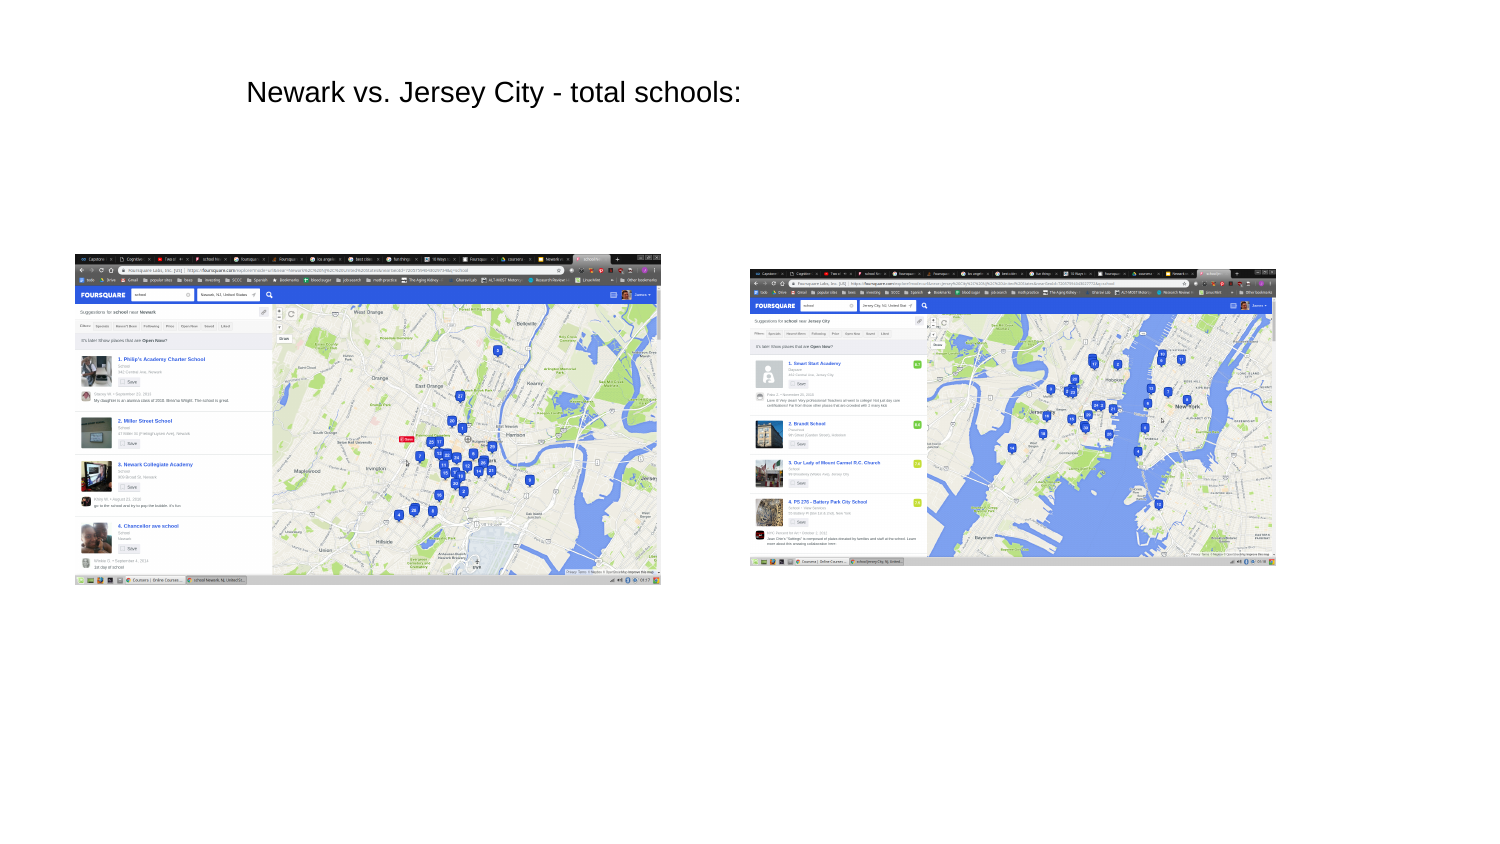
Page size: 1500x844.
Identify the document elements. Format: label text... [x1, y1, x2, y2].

text_box Newark vs. Jersey City - total schools: [231, 58, 1225, 202]
picture [749, 269, 1276, 566]
picture [74, 254, 661, 585]
